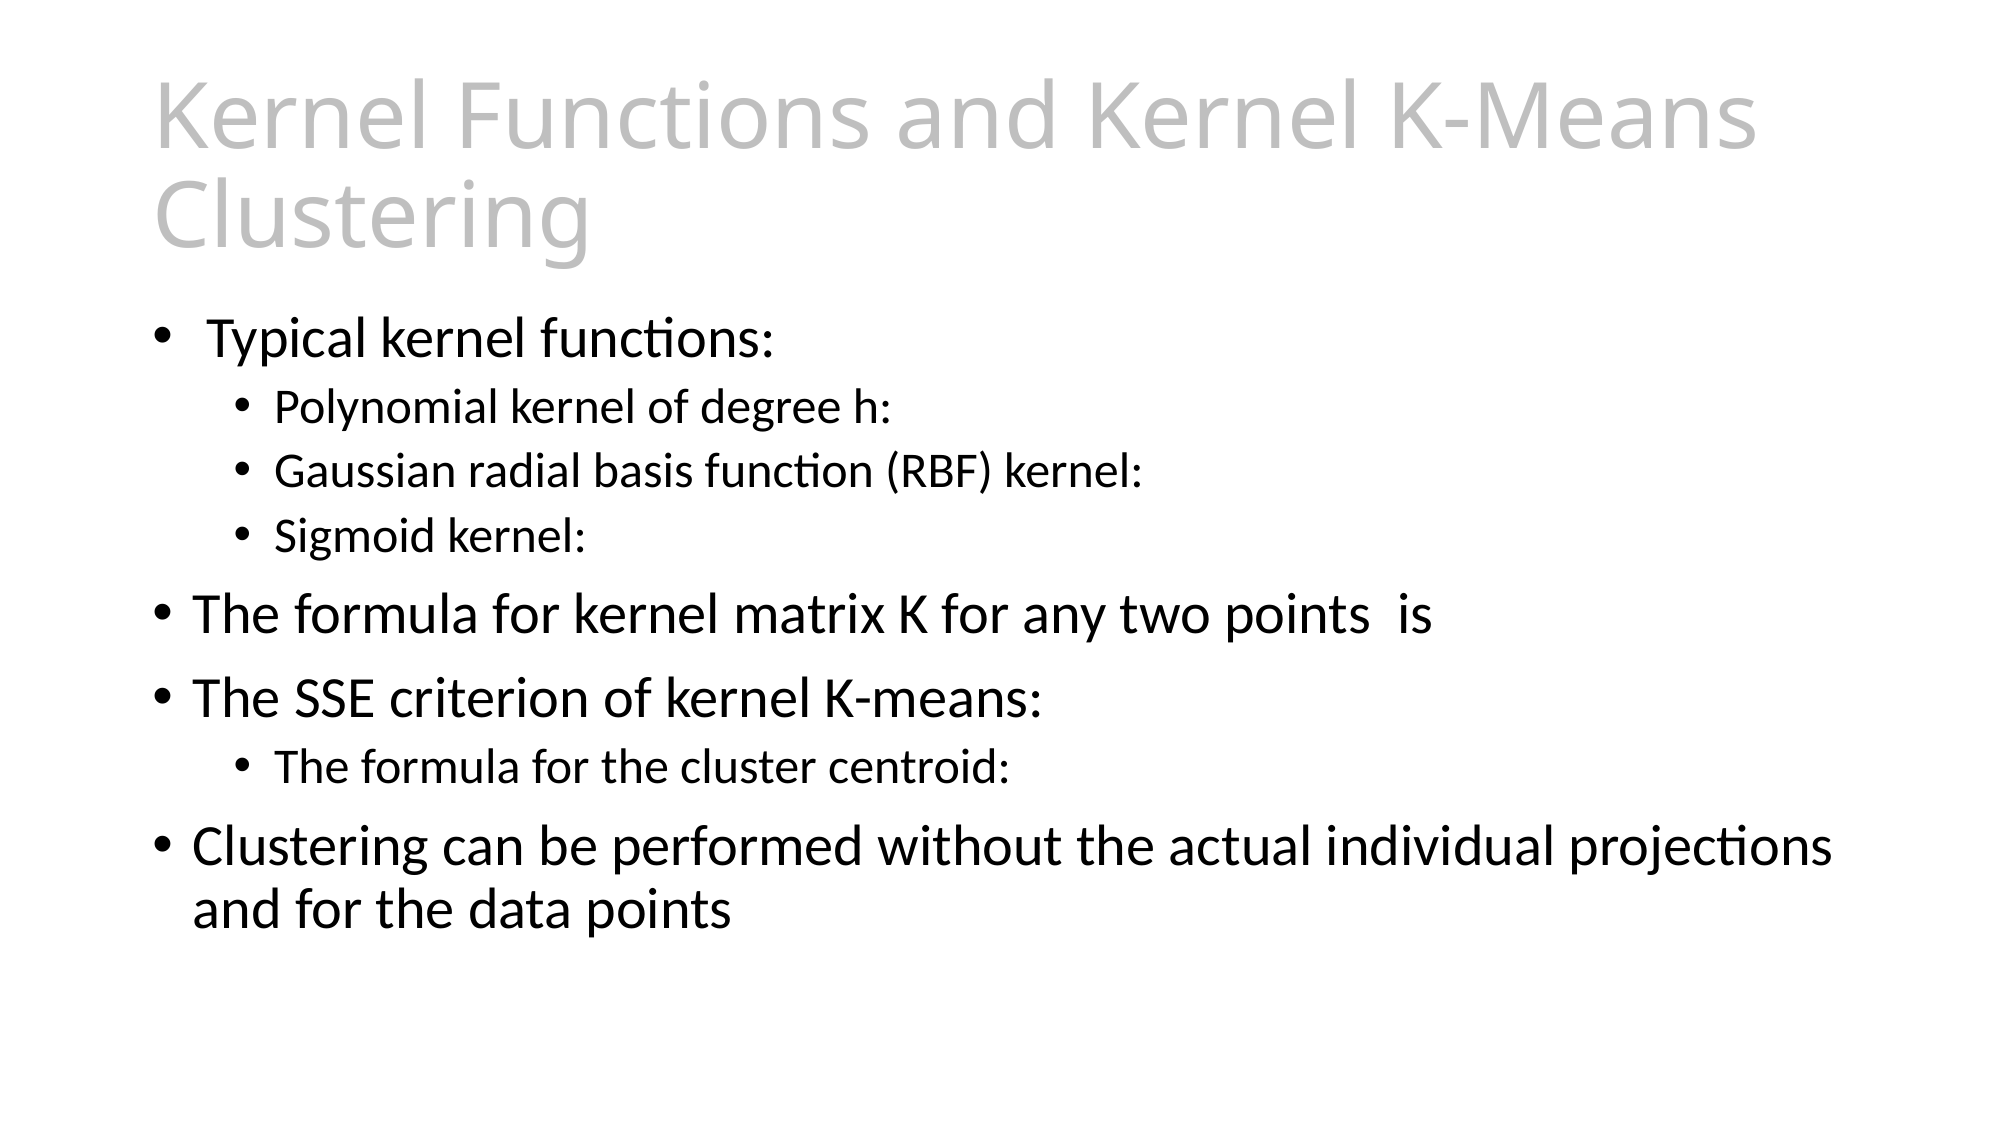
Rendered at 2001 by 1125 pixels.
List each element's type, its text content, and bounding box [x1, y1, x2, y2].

title Kernel Functions and Kernel K-Means Clustering [137, 59, 1863, 278]
